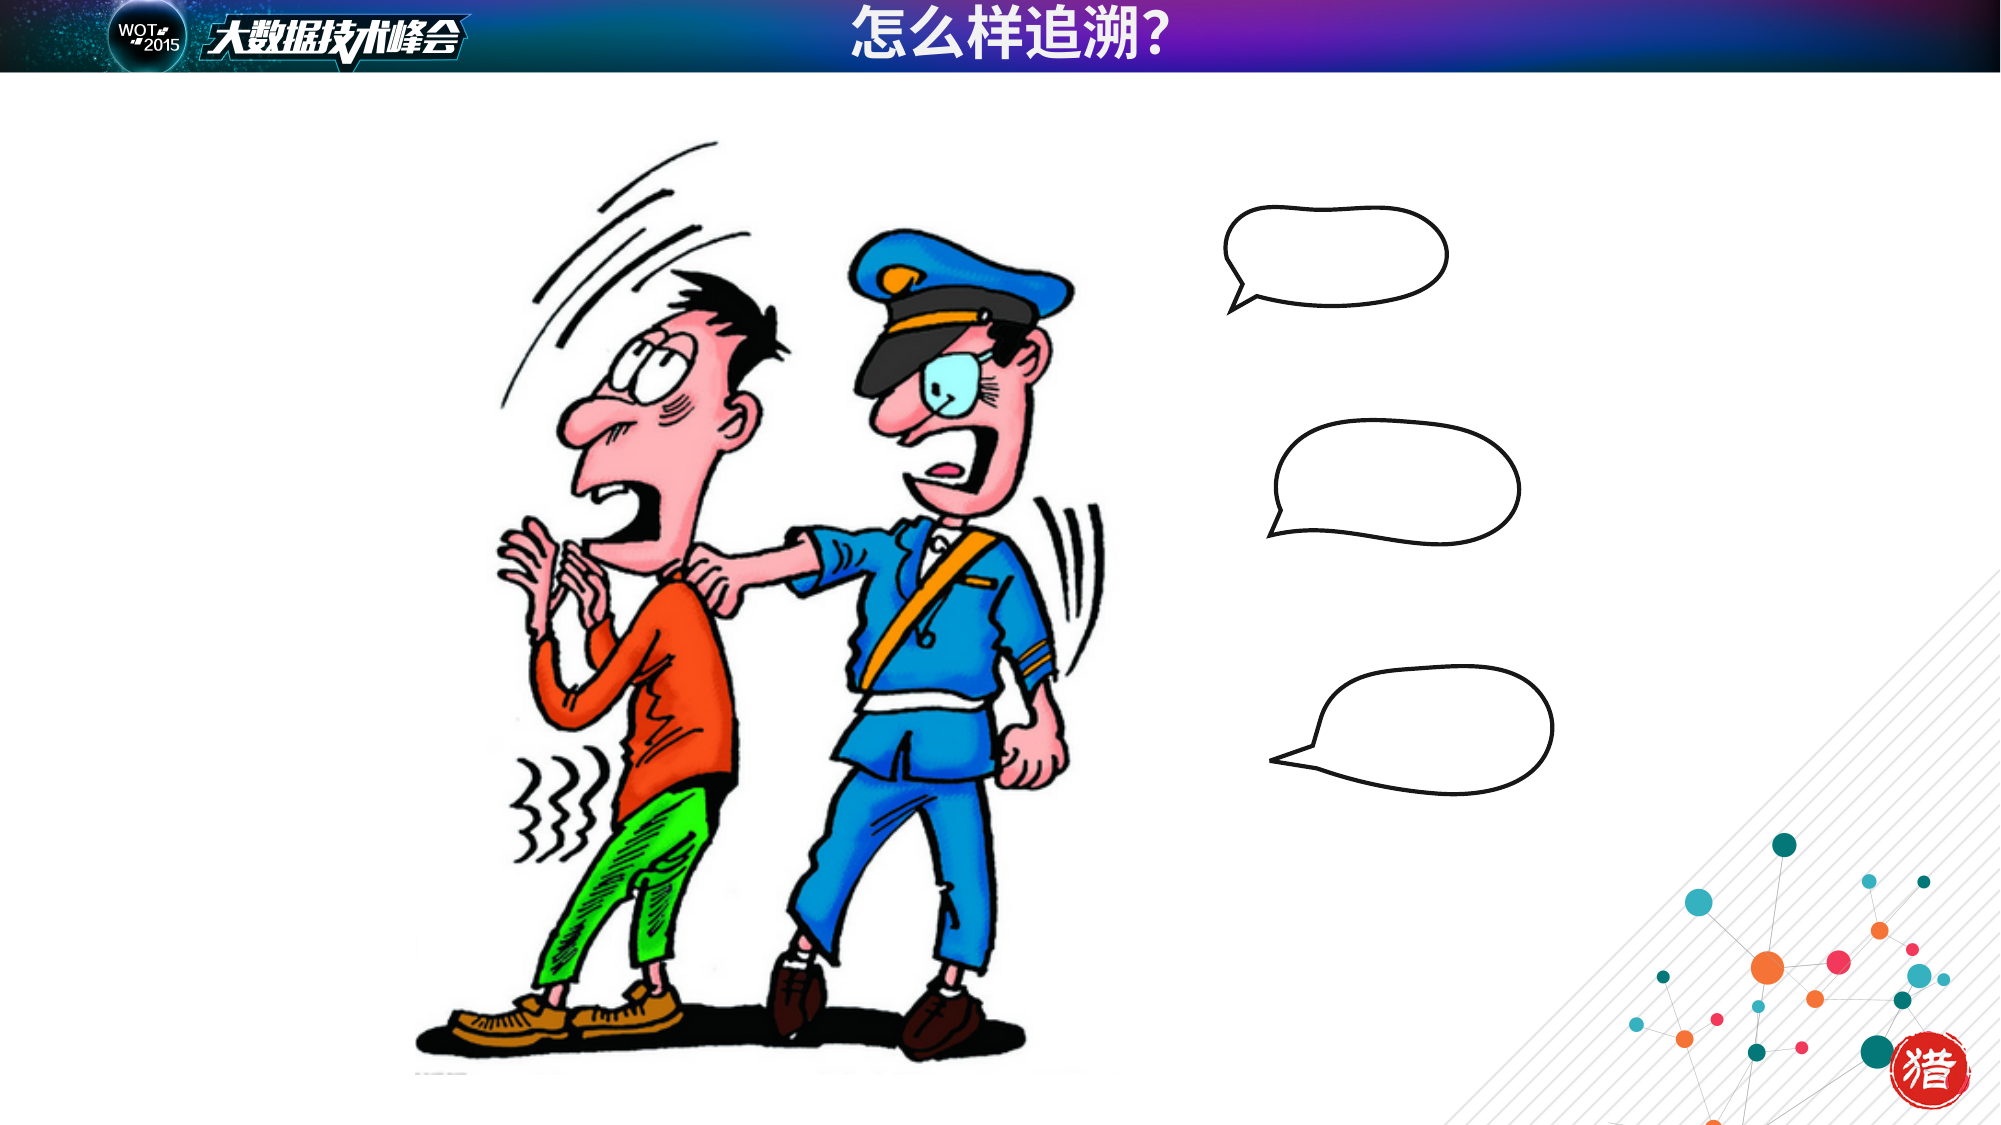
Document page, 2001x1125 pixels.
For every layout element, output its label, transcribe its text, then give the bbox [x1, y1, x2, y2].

text_box [1225, 207, 1447, 311]
title 怎么样追溯？ [362, 0, 1687, 96]
text_box [1269, 666, 1553, 795]
text_box [1269, 420, 1520, 545]
picture [0, 0, 2001, 1125]
